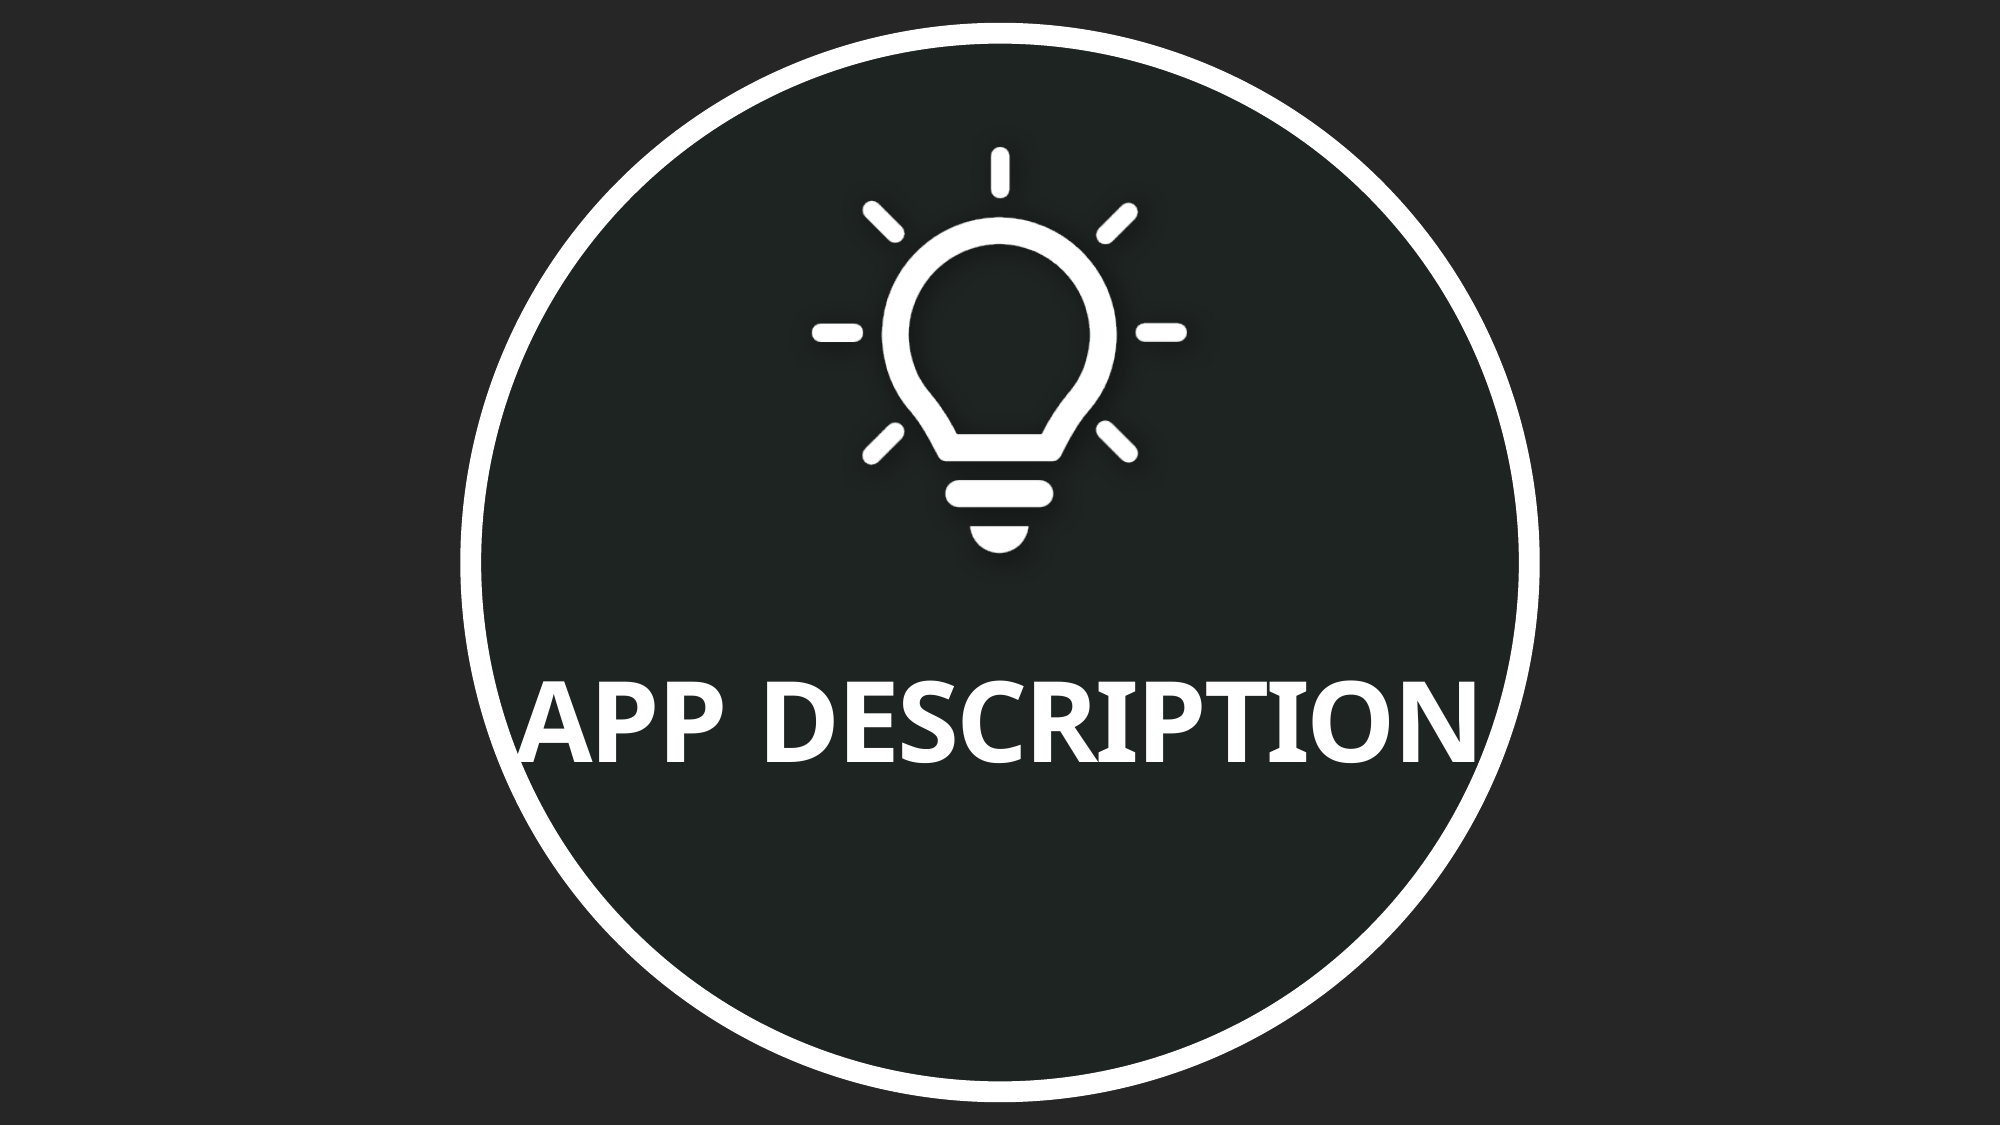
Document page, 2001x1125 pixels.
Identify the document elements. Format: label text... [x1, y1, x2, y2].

picture [774, 128, 1226, 580]
text_box [521, 792, 1479, 1093]
text_box APP DESCRIPTION [470, 642, 1530, 792]
text_box [469, 32, 1531, 642]
